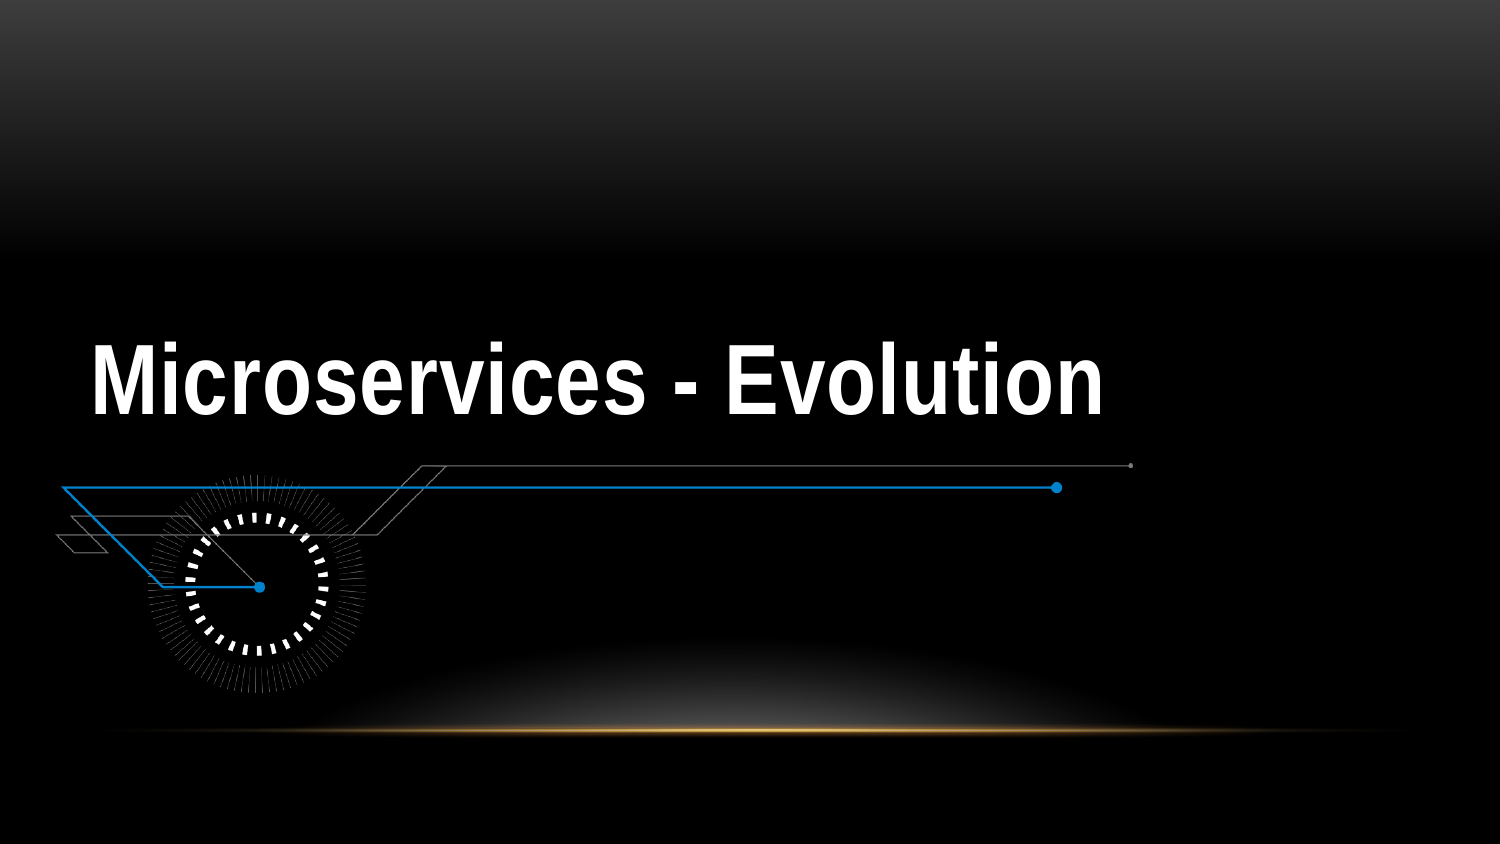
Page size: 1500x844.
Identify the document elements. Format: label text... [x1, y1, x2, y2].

picture [0, 0, 1500, 844]
title Microservices - Evolution [75, 290, 1425, 459]
